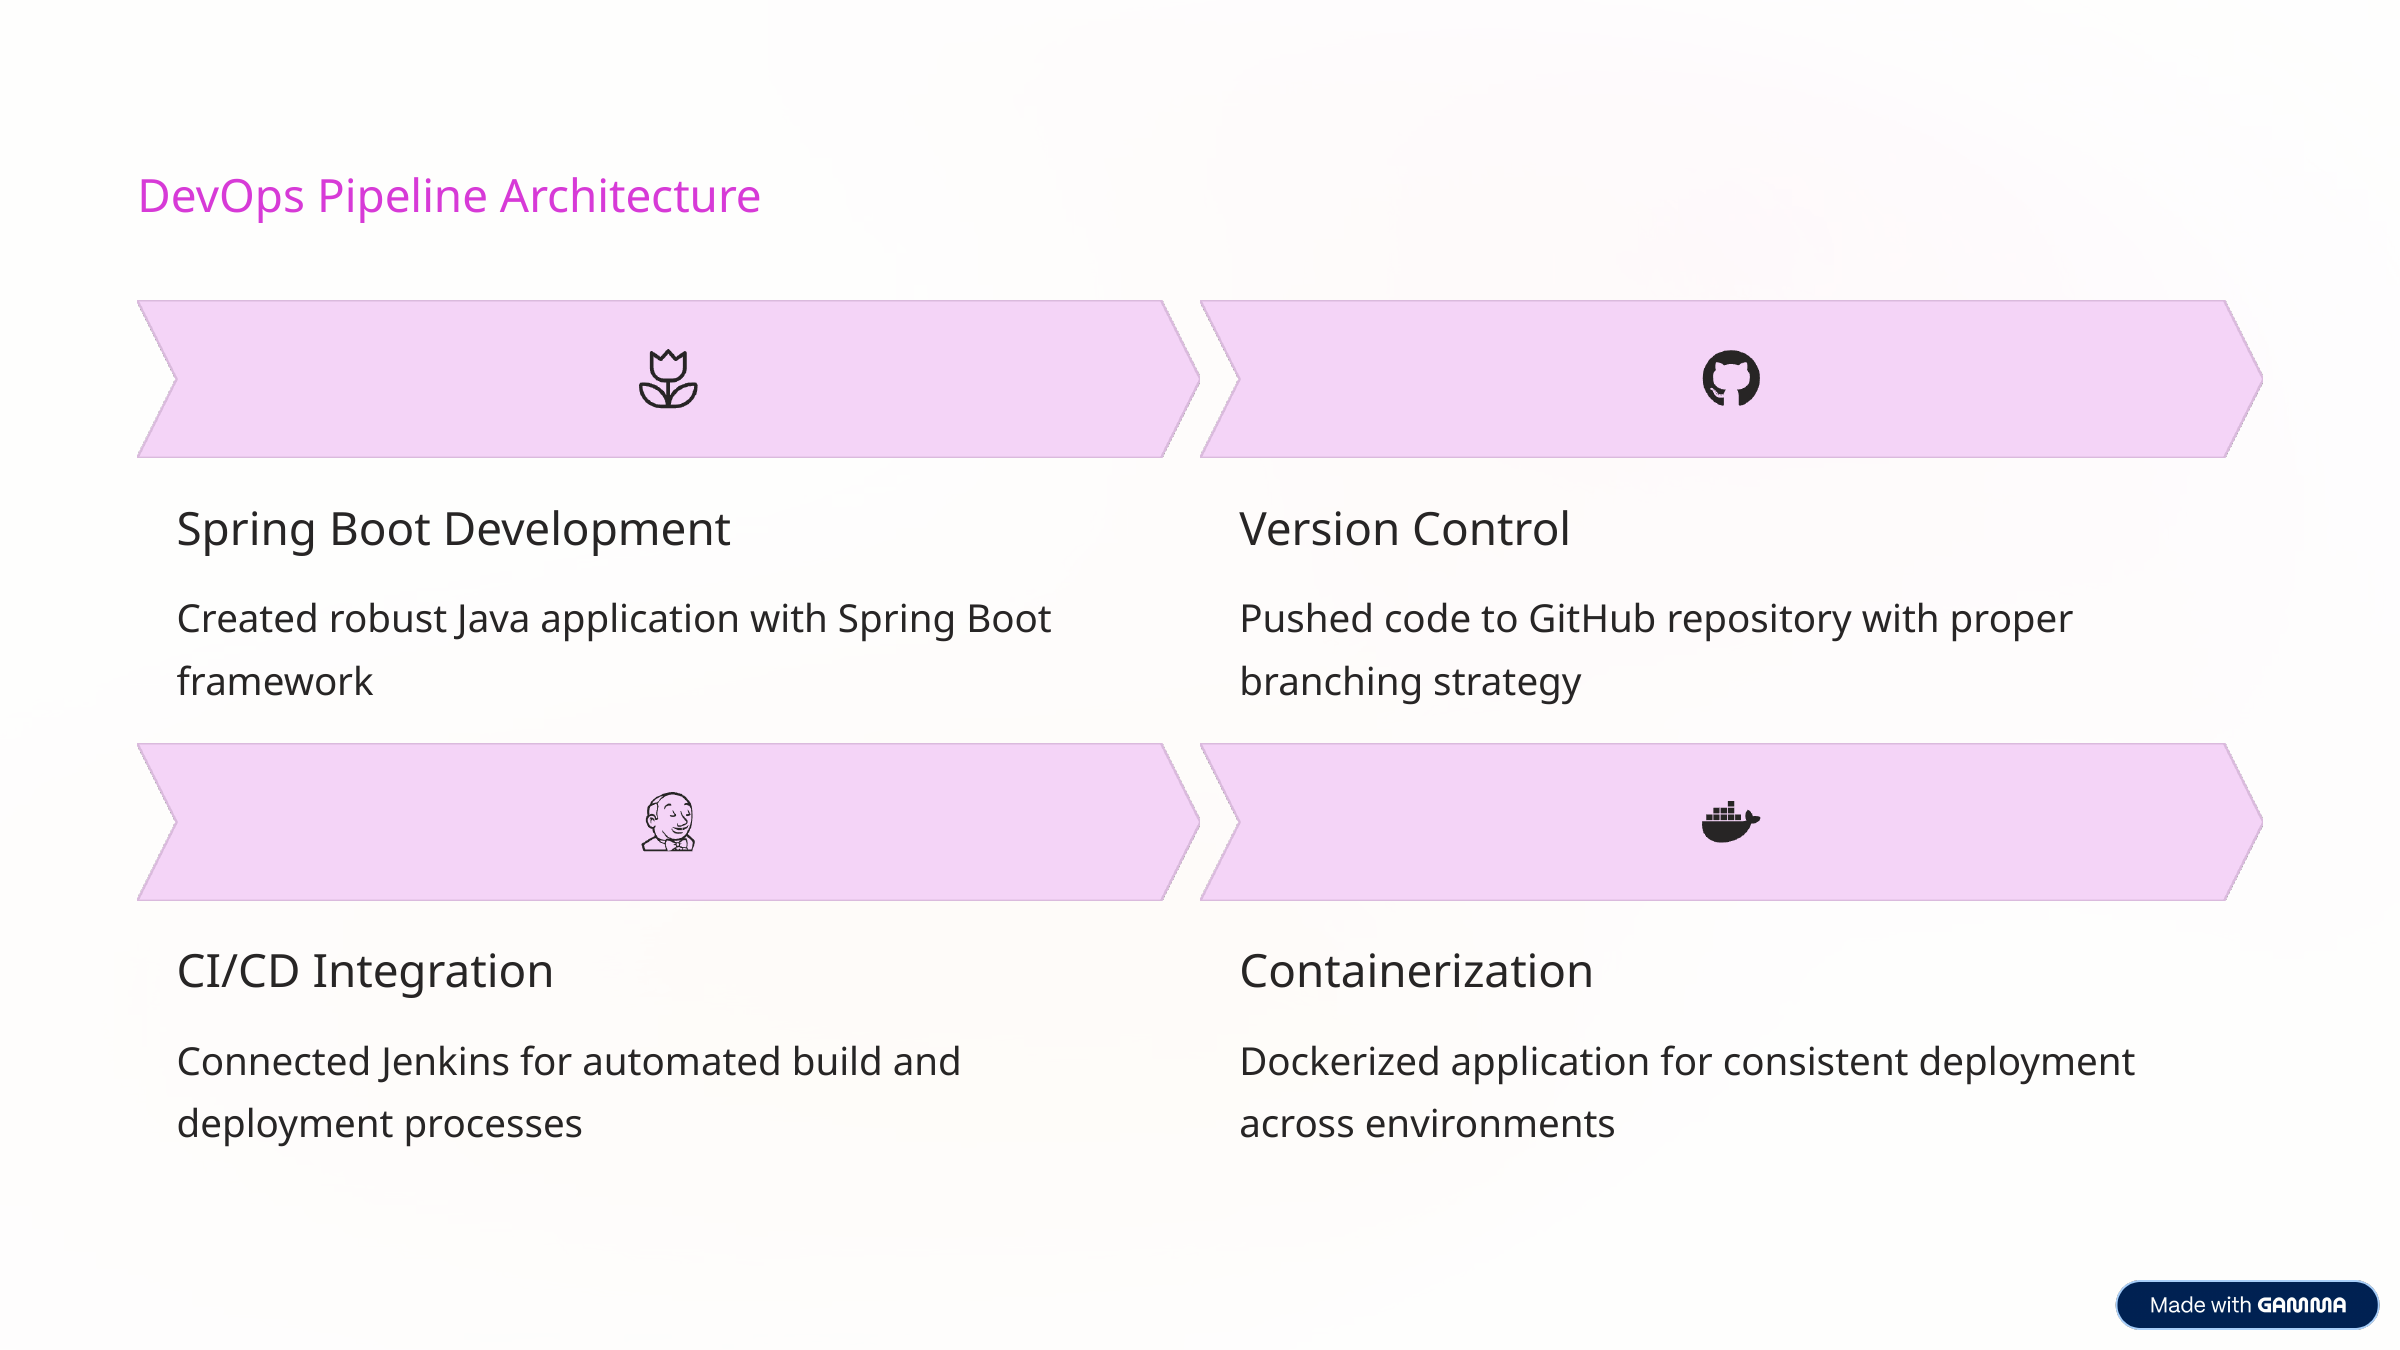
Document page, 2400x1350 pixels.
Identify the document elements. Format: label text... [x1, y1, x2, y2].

text_box Spring Boot Development [176, 496, 746, 555]
text_box Containerization [1239, 939, 1702, 998]
text_box Created robust Java application with Spring Boot framework [176, 578, 1161, 704]
picture [137, 300, 2263, 458]
text_box DevOps Pipeline Architecture [137, 164, 797, 222]
text_box Version Control [1239, 496, 1702, 555]
picture [137, 743, 2263, 901]
text_box Connected Jenkins for automated build and deployment processes [176, 1020, 1161, 1147]
picture [2106, 1271, 2389, 1339]
text_box CI/CD Integration [176, 939, 639, 998]
text_box Dockerized application for consistent deployment across environments [1239, 1020, 2224, 1147]
text_box Pushed code to GitHub repository with proper branching strategy [1239, 578, 2224, 704]
